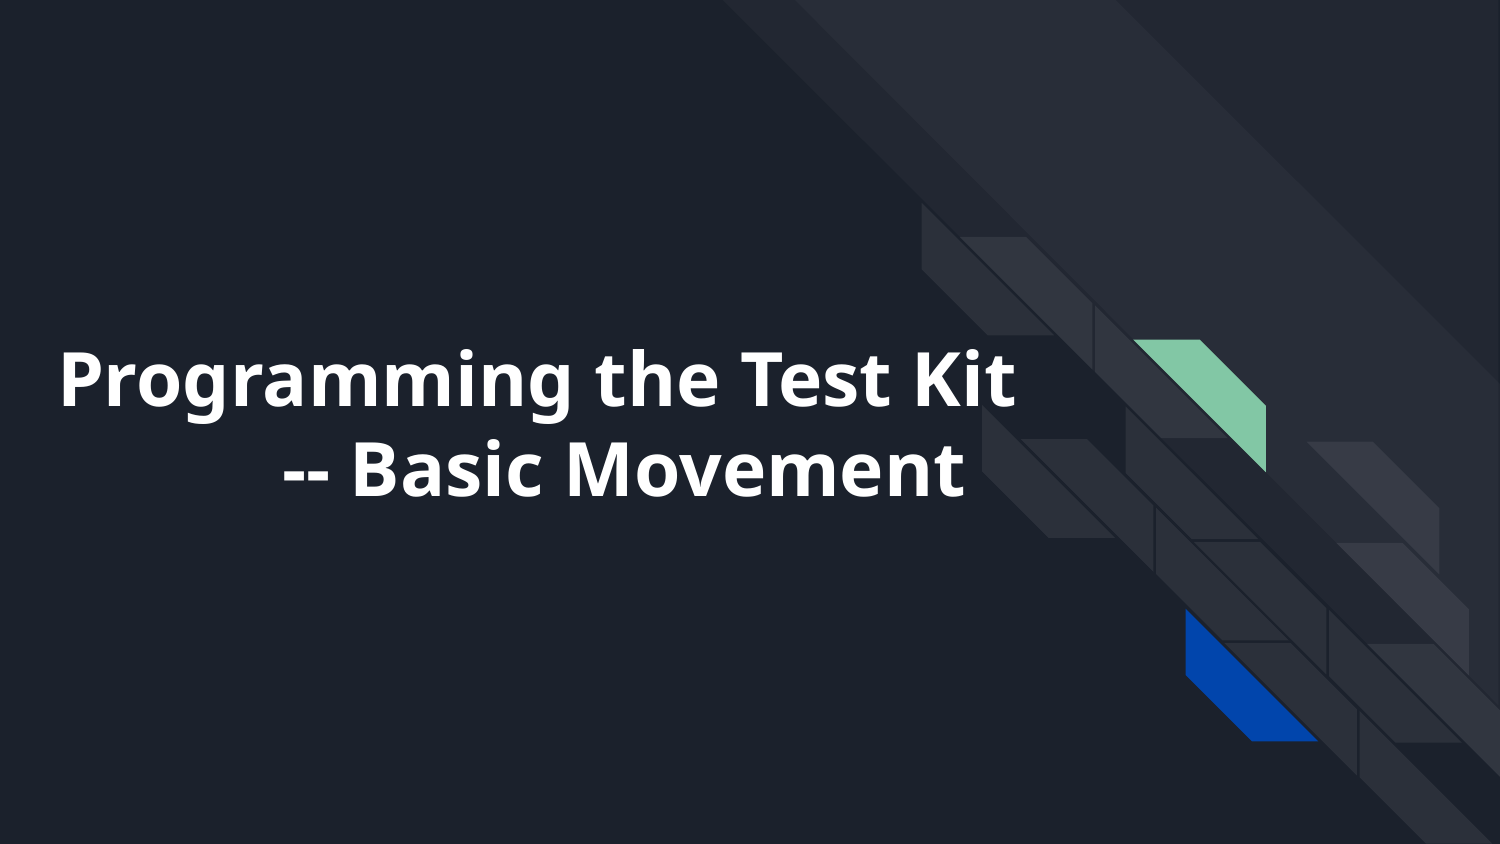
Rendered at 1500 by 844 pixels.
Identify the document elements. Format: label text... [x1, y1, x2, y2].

title Programming the Test Kit -- Basic Movement [42, 327, 1286, 517]
